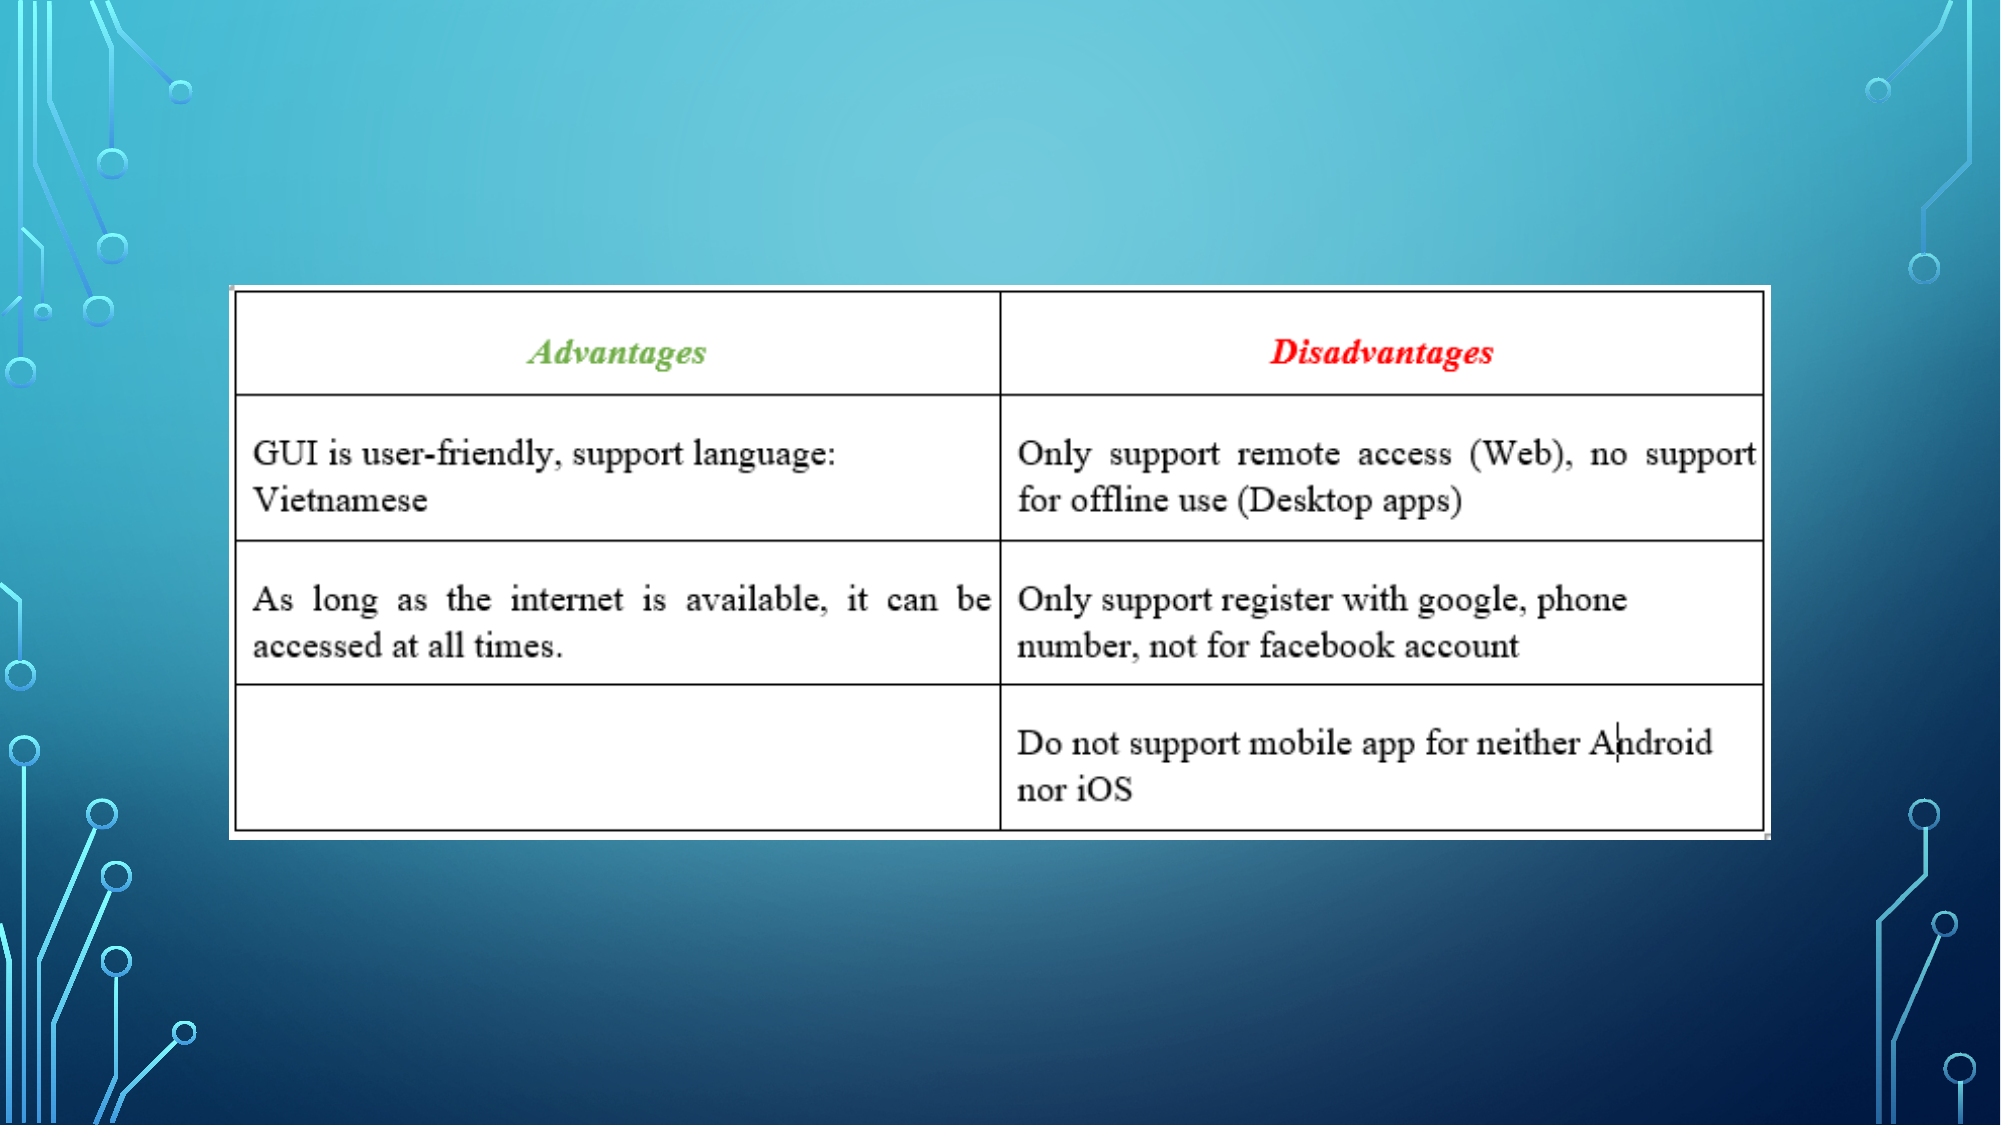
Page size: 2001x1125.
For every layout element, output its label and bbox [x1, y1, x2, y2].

picture [228, 285, 1771, 840]
